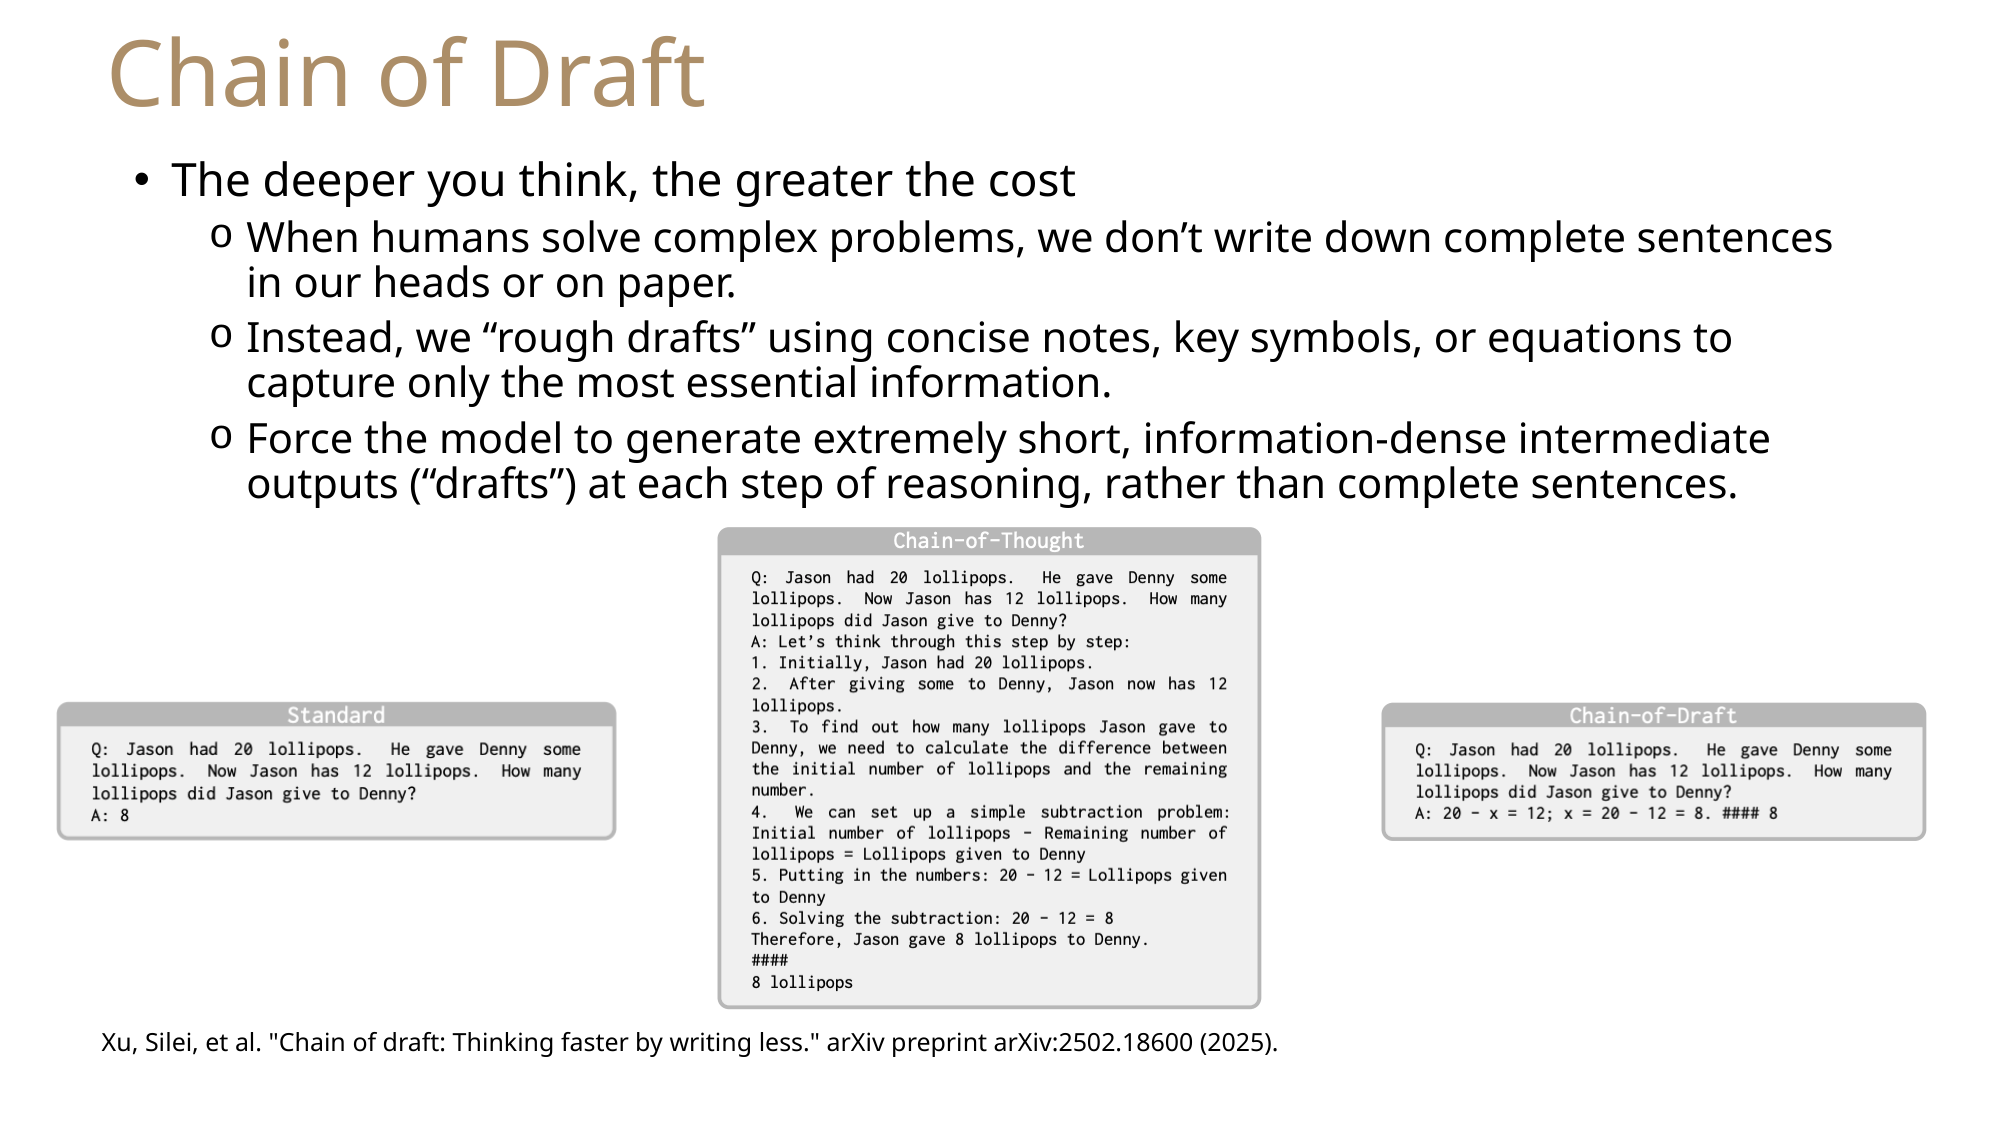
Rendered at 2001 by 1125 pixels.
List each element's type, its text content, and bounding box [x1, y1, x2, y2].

text_box Chain of Draft [91, 4, 1900, 149]
text_box Xu, Silei, et al. "Chain of draft: Thinking faster by writing less." arXiv preprint arXiv:2502.18600 (2025). [86, 1019, 1951, 1064]
picture [1377, 697, 1932, 847]
list The deeper you think, the greater the cost When humans solve complex problems, we don’t write down complete sentences in our heads or on paper. Instead, we “rough drafts” using concise notes, key symbols, or equations to capture only the most essential information. Force the model ​​to generate extremely short, information-dense intermediate outputs (“drafts”) at each step of reasoning, rather than complete sentences. [118, 148, 1882, 1014]
picture [53, 697, 622, 847]
picture [712, 523, 1268, 1014]
